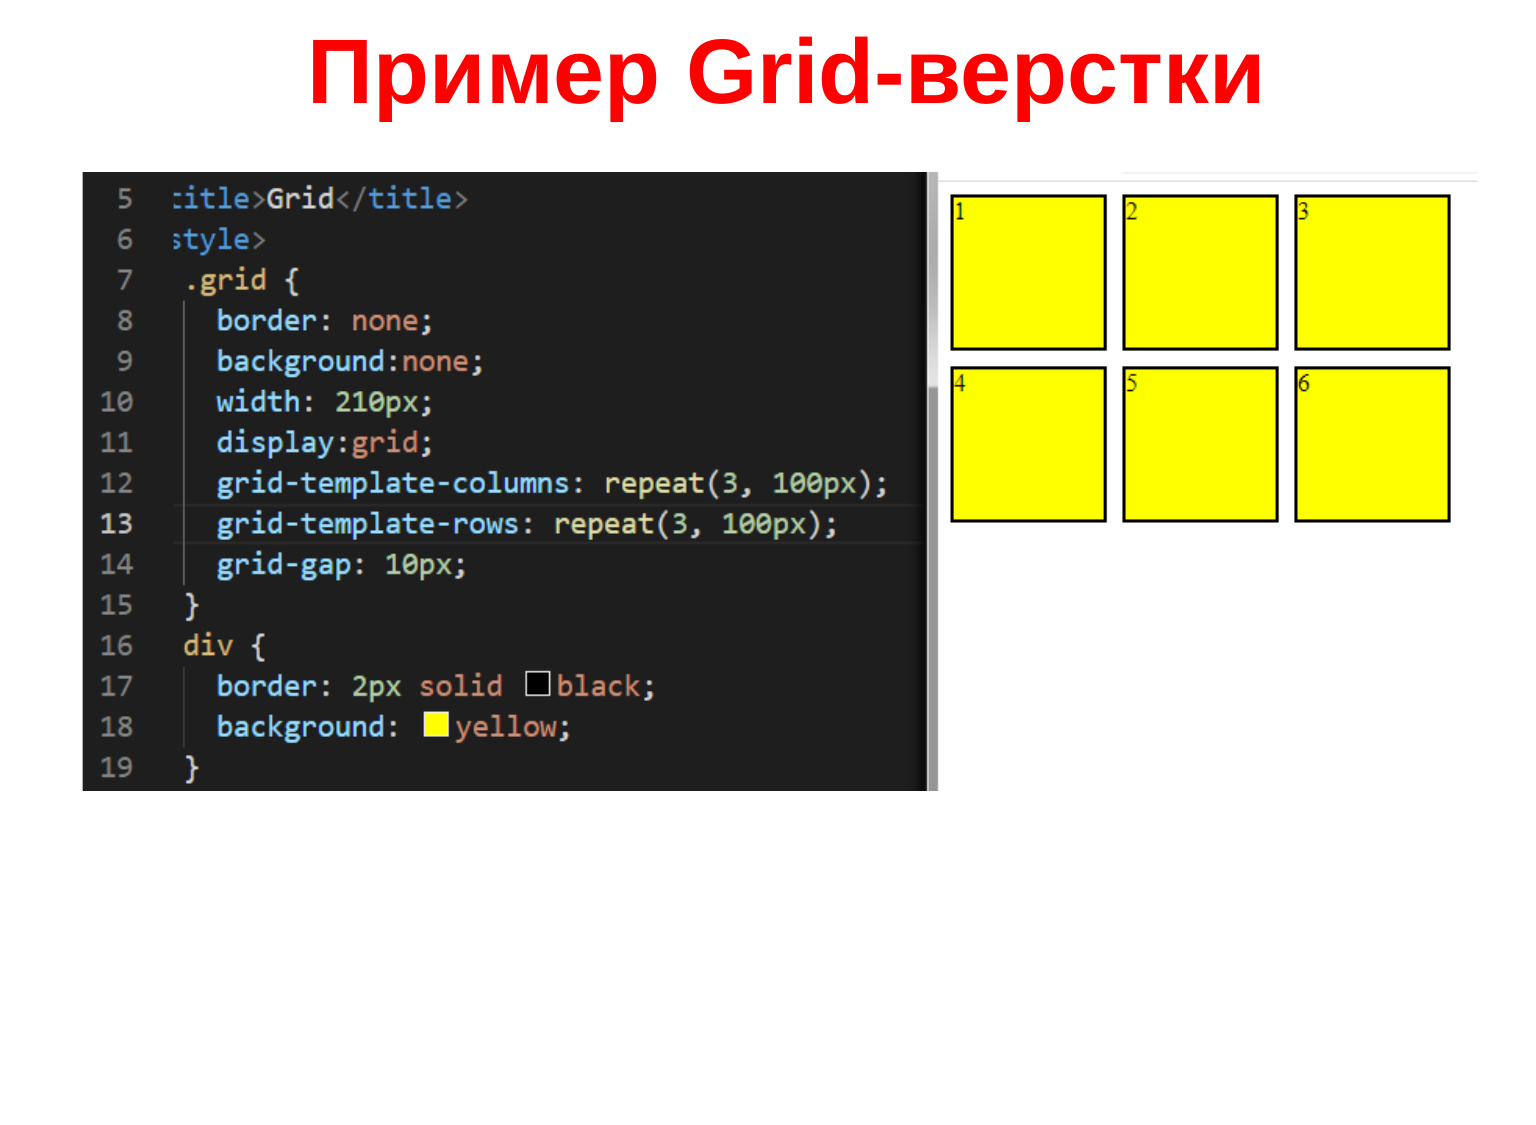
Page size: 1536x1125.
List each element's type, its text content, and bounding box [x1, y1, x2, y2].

picture [82, 172, 1478, 791]
text_box Пример Grid-верстки [95, 0, 1478, 161]
